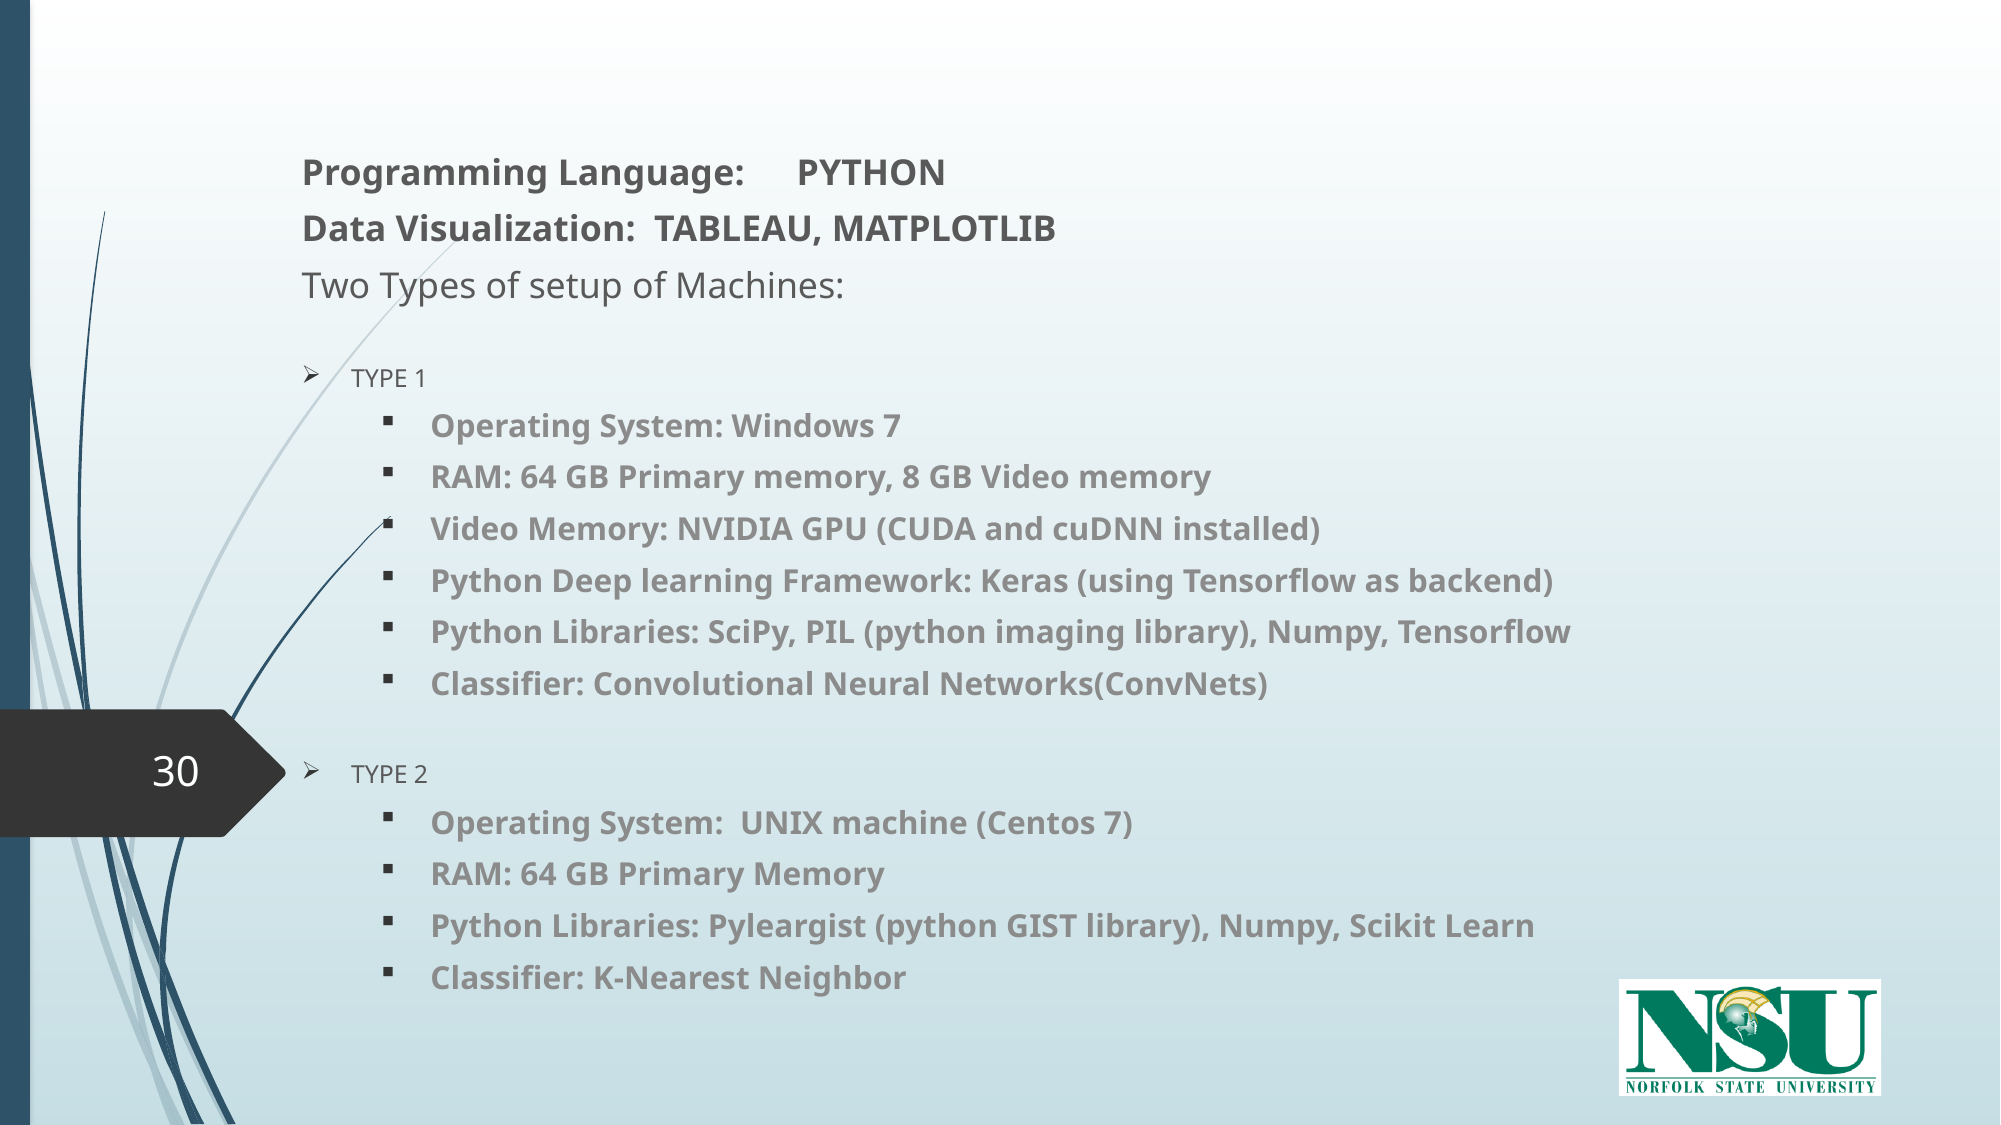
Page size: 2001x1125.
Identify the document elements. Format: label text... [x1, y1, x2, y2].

slide_number 30 [87, 743, 216, 803]
subtitle Programming Language: PYTHON Data Visualization: TABLEAU, MATPLOTLIB Two Types of setup of Machines: TYPE 1 Operating System: Windows 7 RAM: 64 GB Primary memory, 8 GB Video memory Video Memory: NVIDIA GPU (CUDA and cuDNN installed) Python Deep learning Framework: Keras (using Tensorflow as backend) Python Libraries: SciPy, PIL (python imaging library), Numpy, Tensorflow Classifier: Convolutional Neural Networks(ConvNets) TYPE 2 Operating System: UNIX machine (Centos 7) RAM: 64 GB Primary Memory Python Libraries: Pyleargist (python GIST library), Numpy, Scikit Learn Classifier: K-Nearest Neighbor [286, 141, 1888, 1006]
picture [1618, 1006, 1882, 1096]
